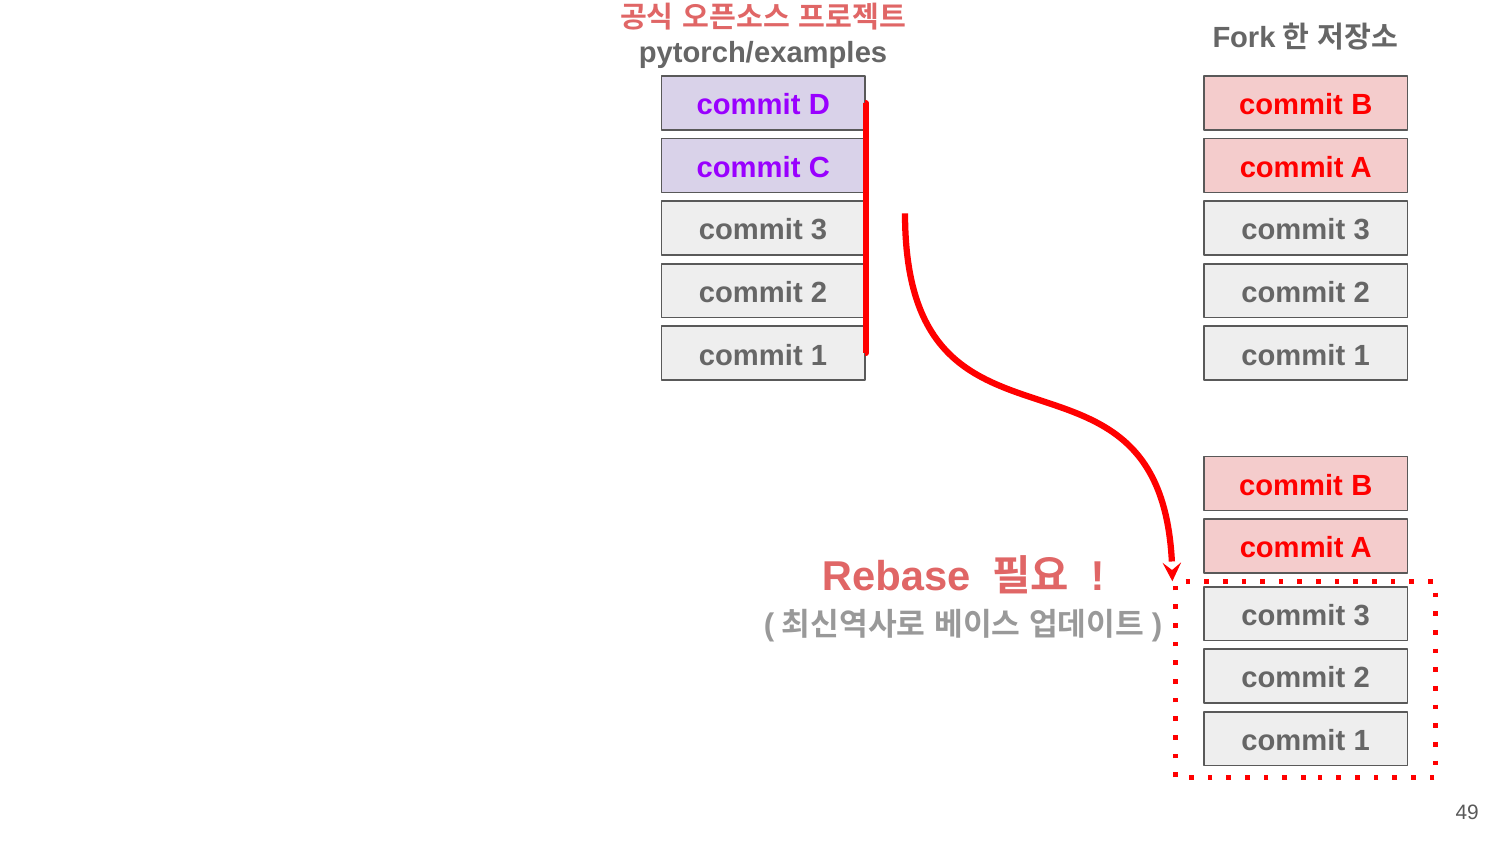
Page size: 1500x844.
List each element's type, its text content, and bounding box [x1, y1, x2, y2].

text_box commit C [661, 138, 860, 193]
text_box commit 1 [661, 326, 849, 381]
text_box commit B [1227, 456, 1408, 511]
text_box commit 2 [1223, 263, 1408, 318]
slide_number ‹#› [1403, 779, 1494, 844]
text_box commit 1 [1227, 326, 1408, 381]
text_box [854, 263, 1223, 532]
text_box commit 3 [1203, 201, 1408, 256]
text_box commit D [661, 76, 866, 131]
text_box [1175, 581, 1436, 778]
text_box Fork한 저장소 [1067, 3, 1500, 58]
text_box commit 3 [661, 201, 860, 256]
text_box commit A [1227, 518, 1408, 573]
text_box 공식 오픈소스 프로젝트 pytorch/examples [525, 0, 1002, 38]
text_box commit B [1203, 76, 1408, 131]
text_box Rebase 필요 ! (최신역사로 베이스 업데이트) [653, 525, 1273, 634]
text_box commit 2 [661, 263, 853, 318]
text_box commit A [1203, 138, 1408, 193]
